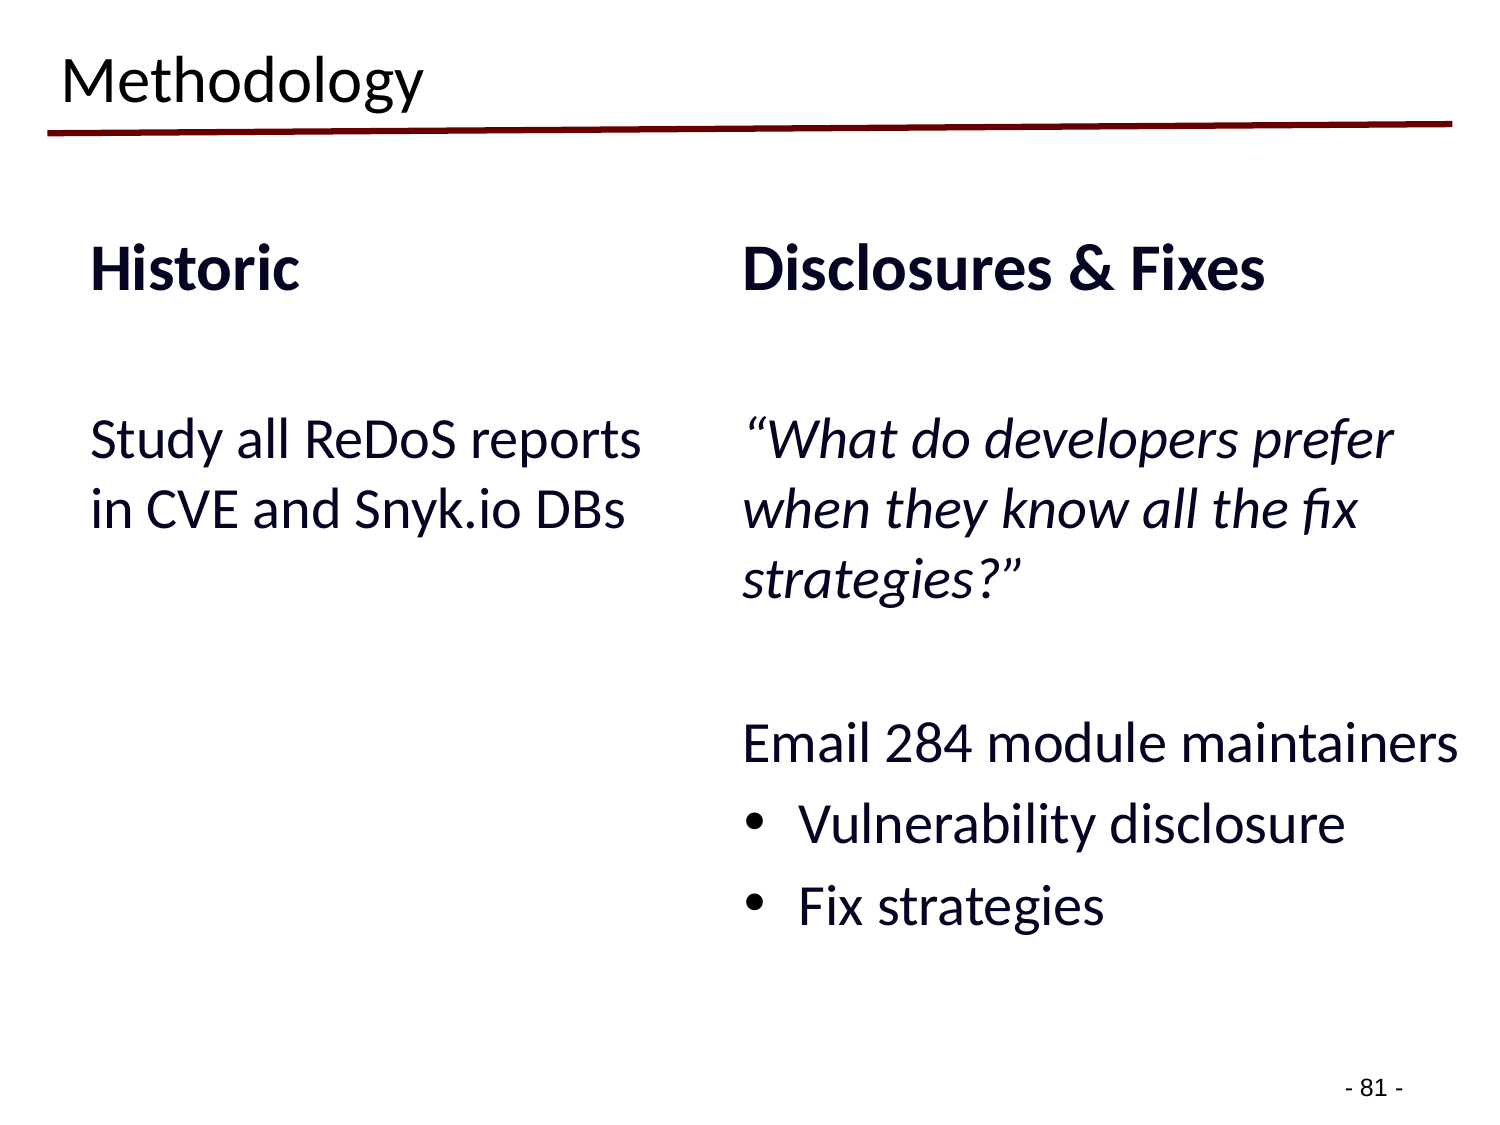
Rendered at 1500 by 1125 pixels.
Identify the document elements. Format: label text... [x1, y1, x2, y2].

title Methodology [45, 19, 1366, 125]
list Study all ReDoS reports in CVE and Snyk.io DBs [74, 311, 696, 960]
list Historic [74, 206, 726, 312]
list “What do developers prefer when they know all the fix strategies?” Email 284 module maintainers Vulnerability disclosure Fix strategies [726, 311, 1494, 960]
list Disclosures & Fixes [726, 206, 1391, 311]
